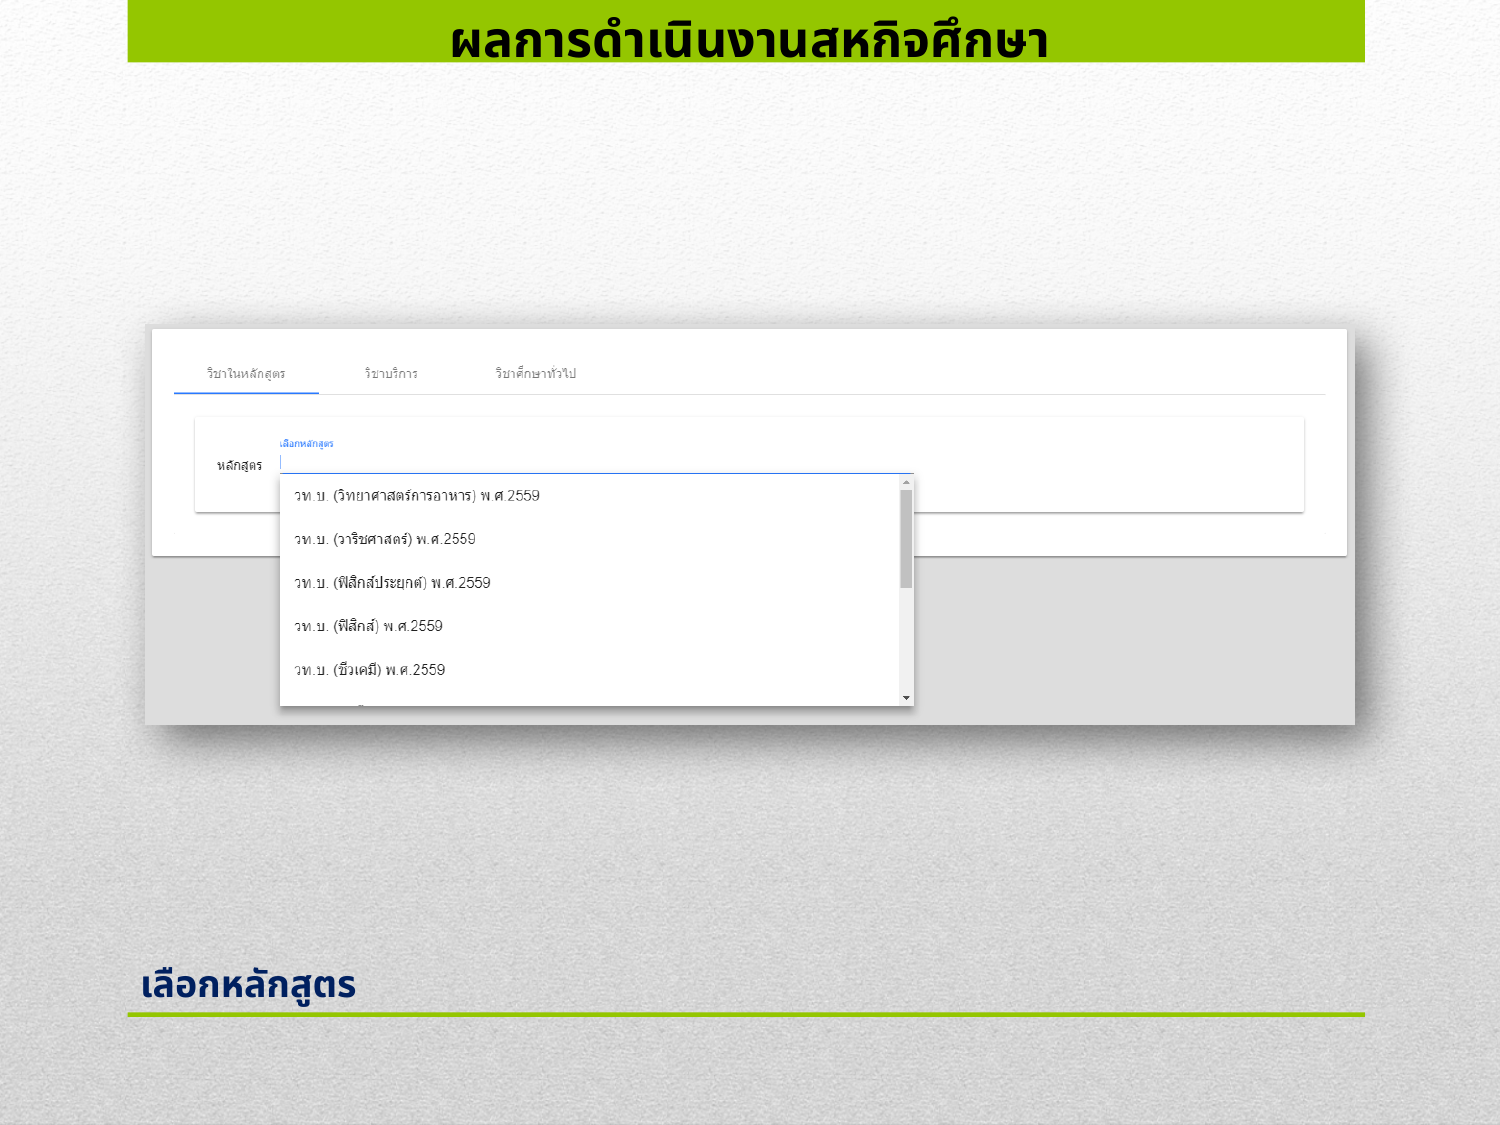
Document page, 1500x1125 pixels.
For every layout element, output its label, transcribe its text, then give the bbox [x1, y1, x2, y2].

title เลือกหลักสูตร [125, 750, 1238, 1013]
text_box ผลการดำเนินงานสหกิจศึกษา [0, 0, 1500, 75]
picture [145, 324, 1355, 726]
